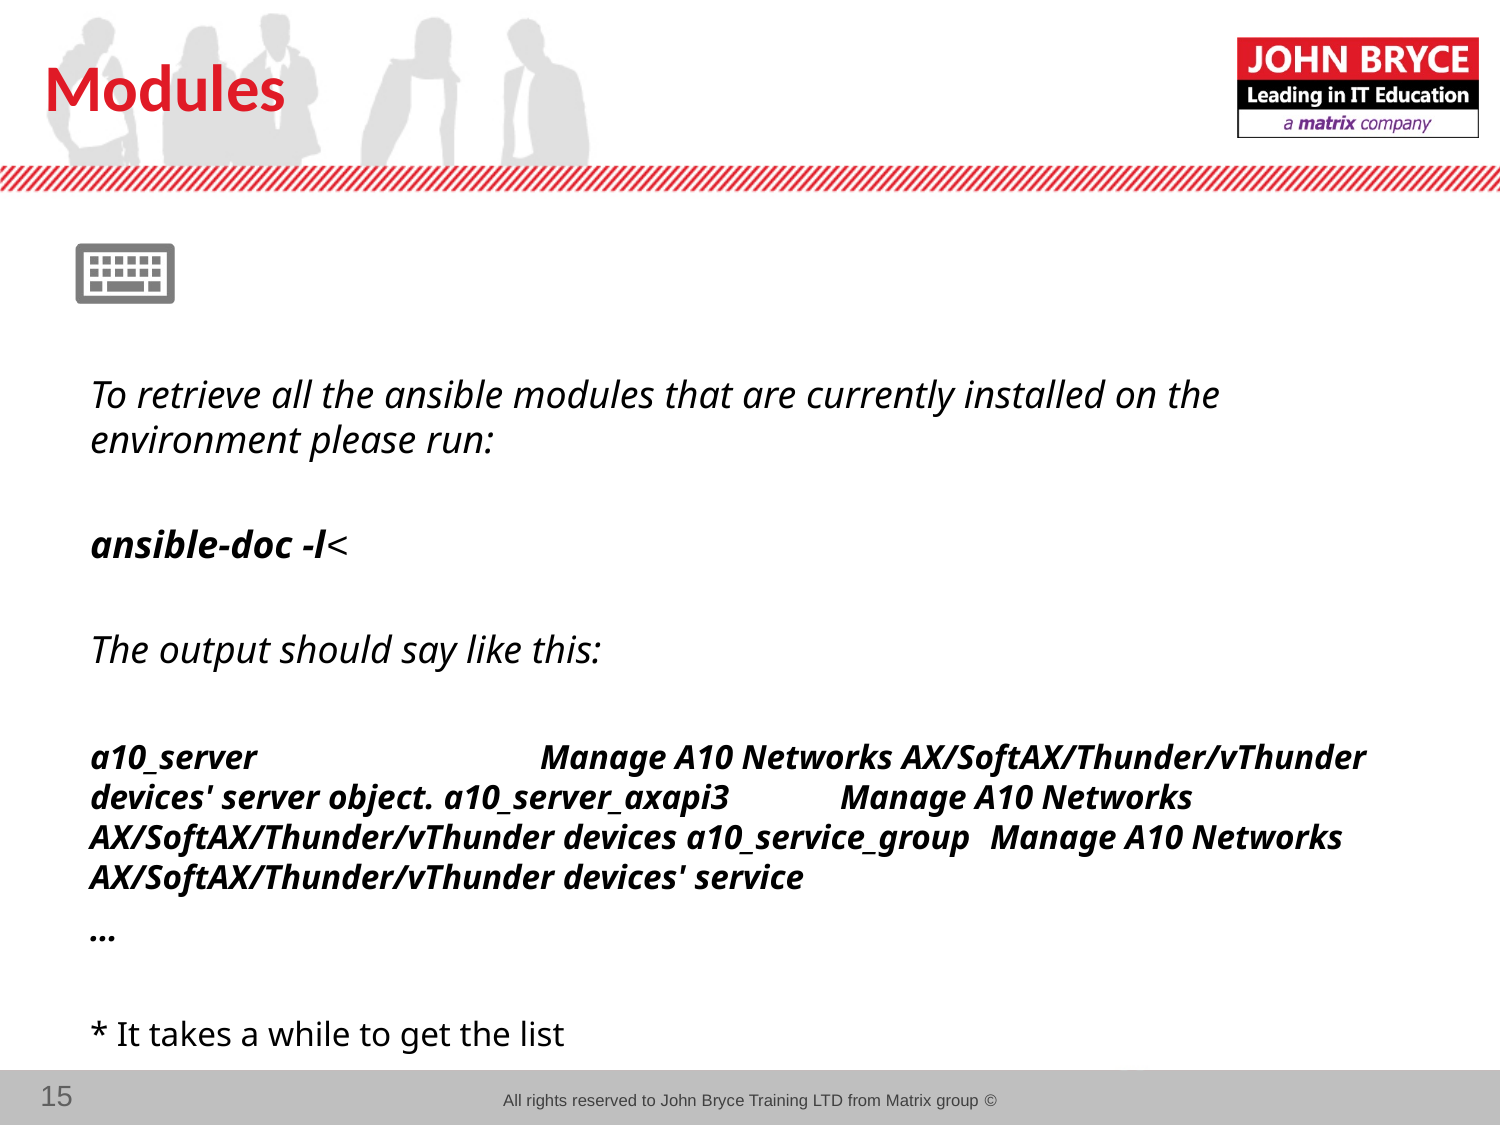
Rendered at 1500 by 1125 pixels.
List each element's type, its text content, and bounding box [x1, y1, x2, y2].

picture [0, 0, 1500, 1070]
title Modules [29, 21, 1022, 150]
list To retrieve all the ansible modules that are currently installed on the environment please run: >ansible-doc -l The output should say like this: a10_server Manage A10 Networks AX/SoftAX/Thunder/vThunder devices' server object. a10_server_axapi3 Manage A10 Networks AX/SoftAX/Thunder/vThunder devices a10_service_group Manage A10 Networks AX/SoftAX/Thunder/vThunder devices' service … * It takes a while to get the list [75, 243, 1425, 1047]
